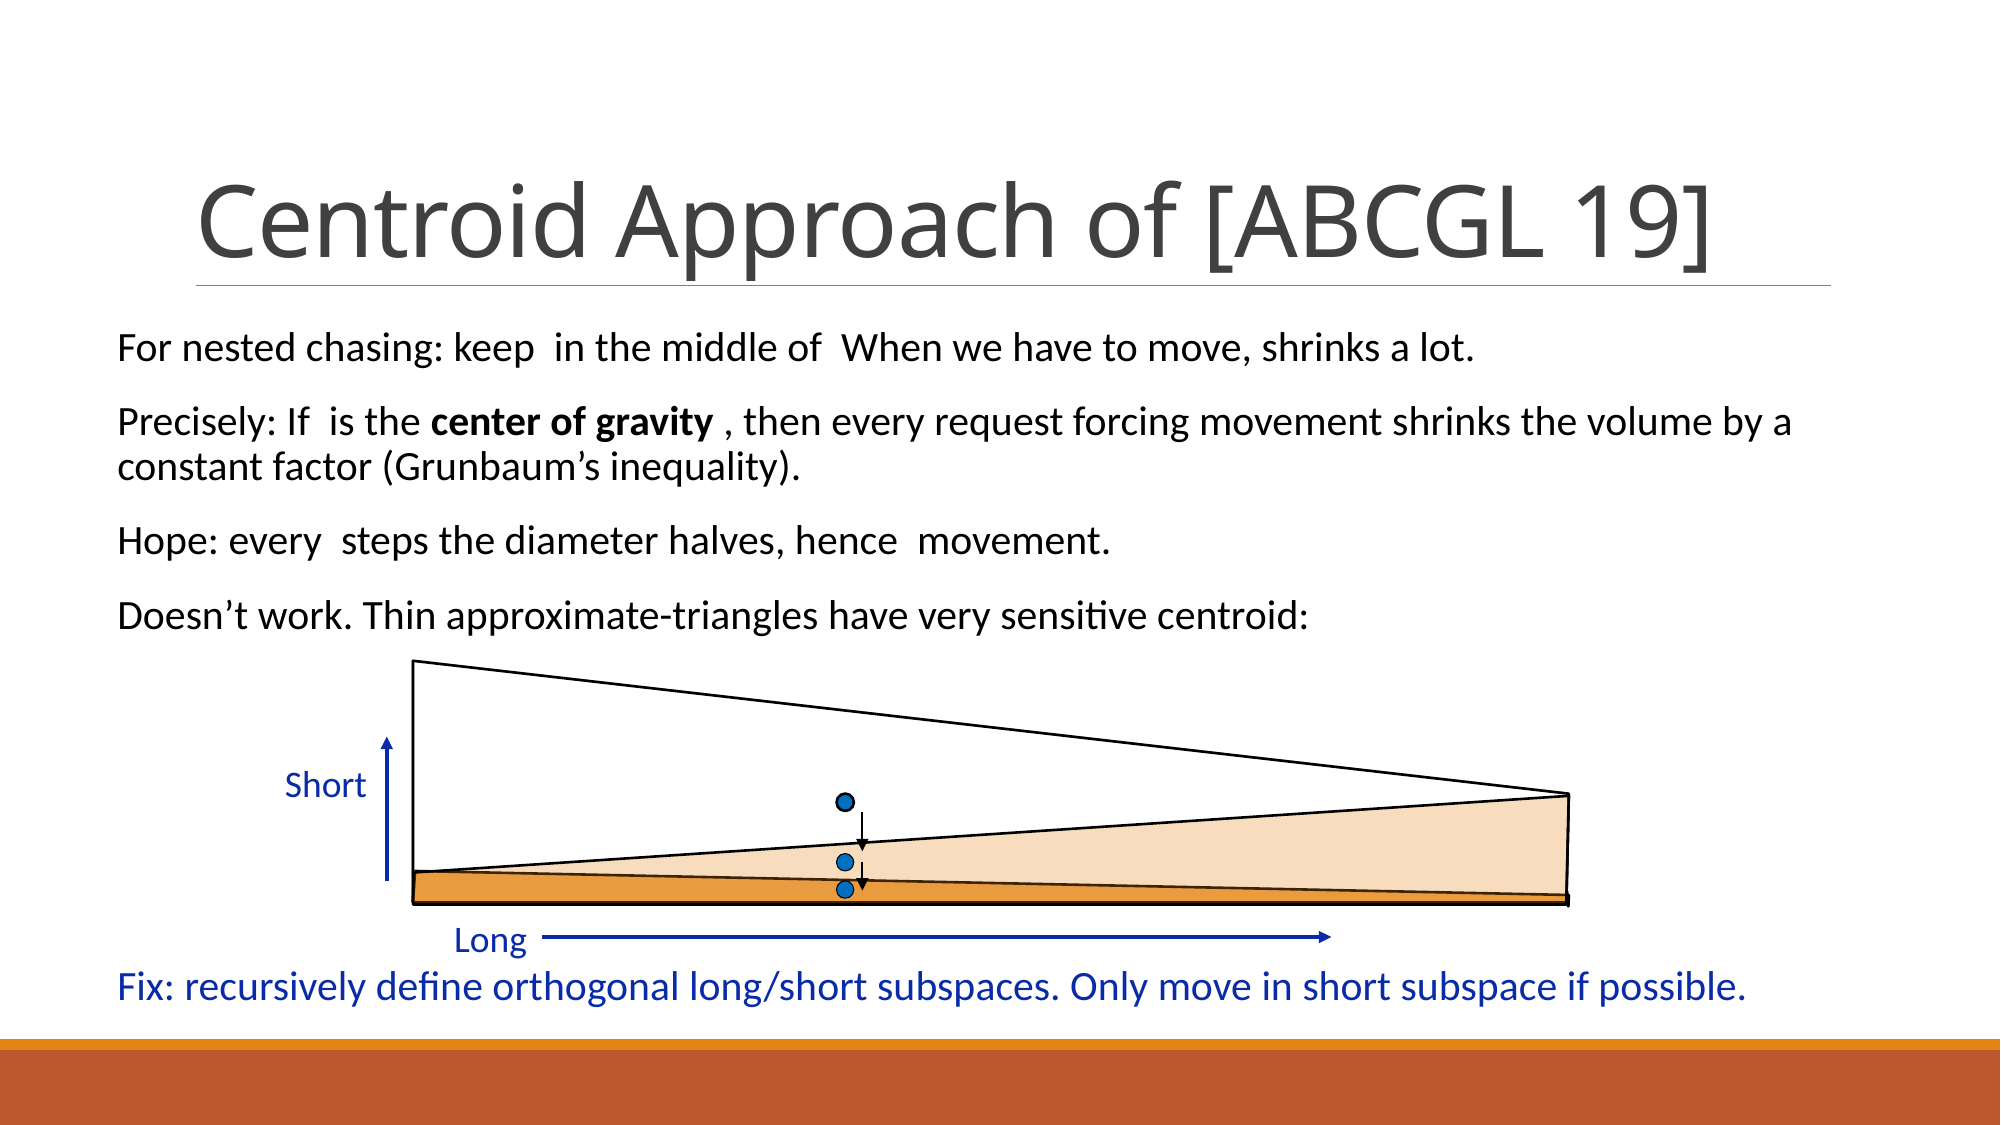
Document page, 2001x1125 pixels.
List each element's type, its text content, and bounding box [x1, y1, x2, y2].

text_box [412, 660, 1570, 907]
title Centroid Approach of [ABCGL 19] [180, 47, 1918, 285]
text_box Short [269, 752, 383, 813]
text_box Short [397, 752, 408, 813]
text_box Long [439, 915, 598, 967]
